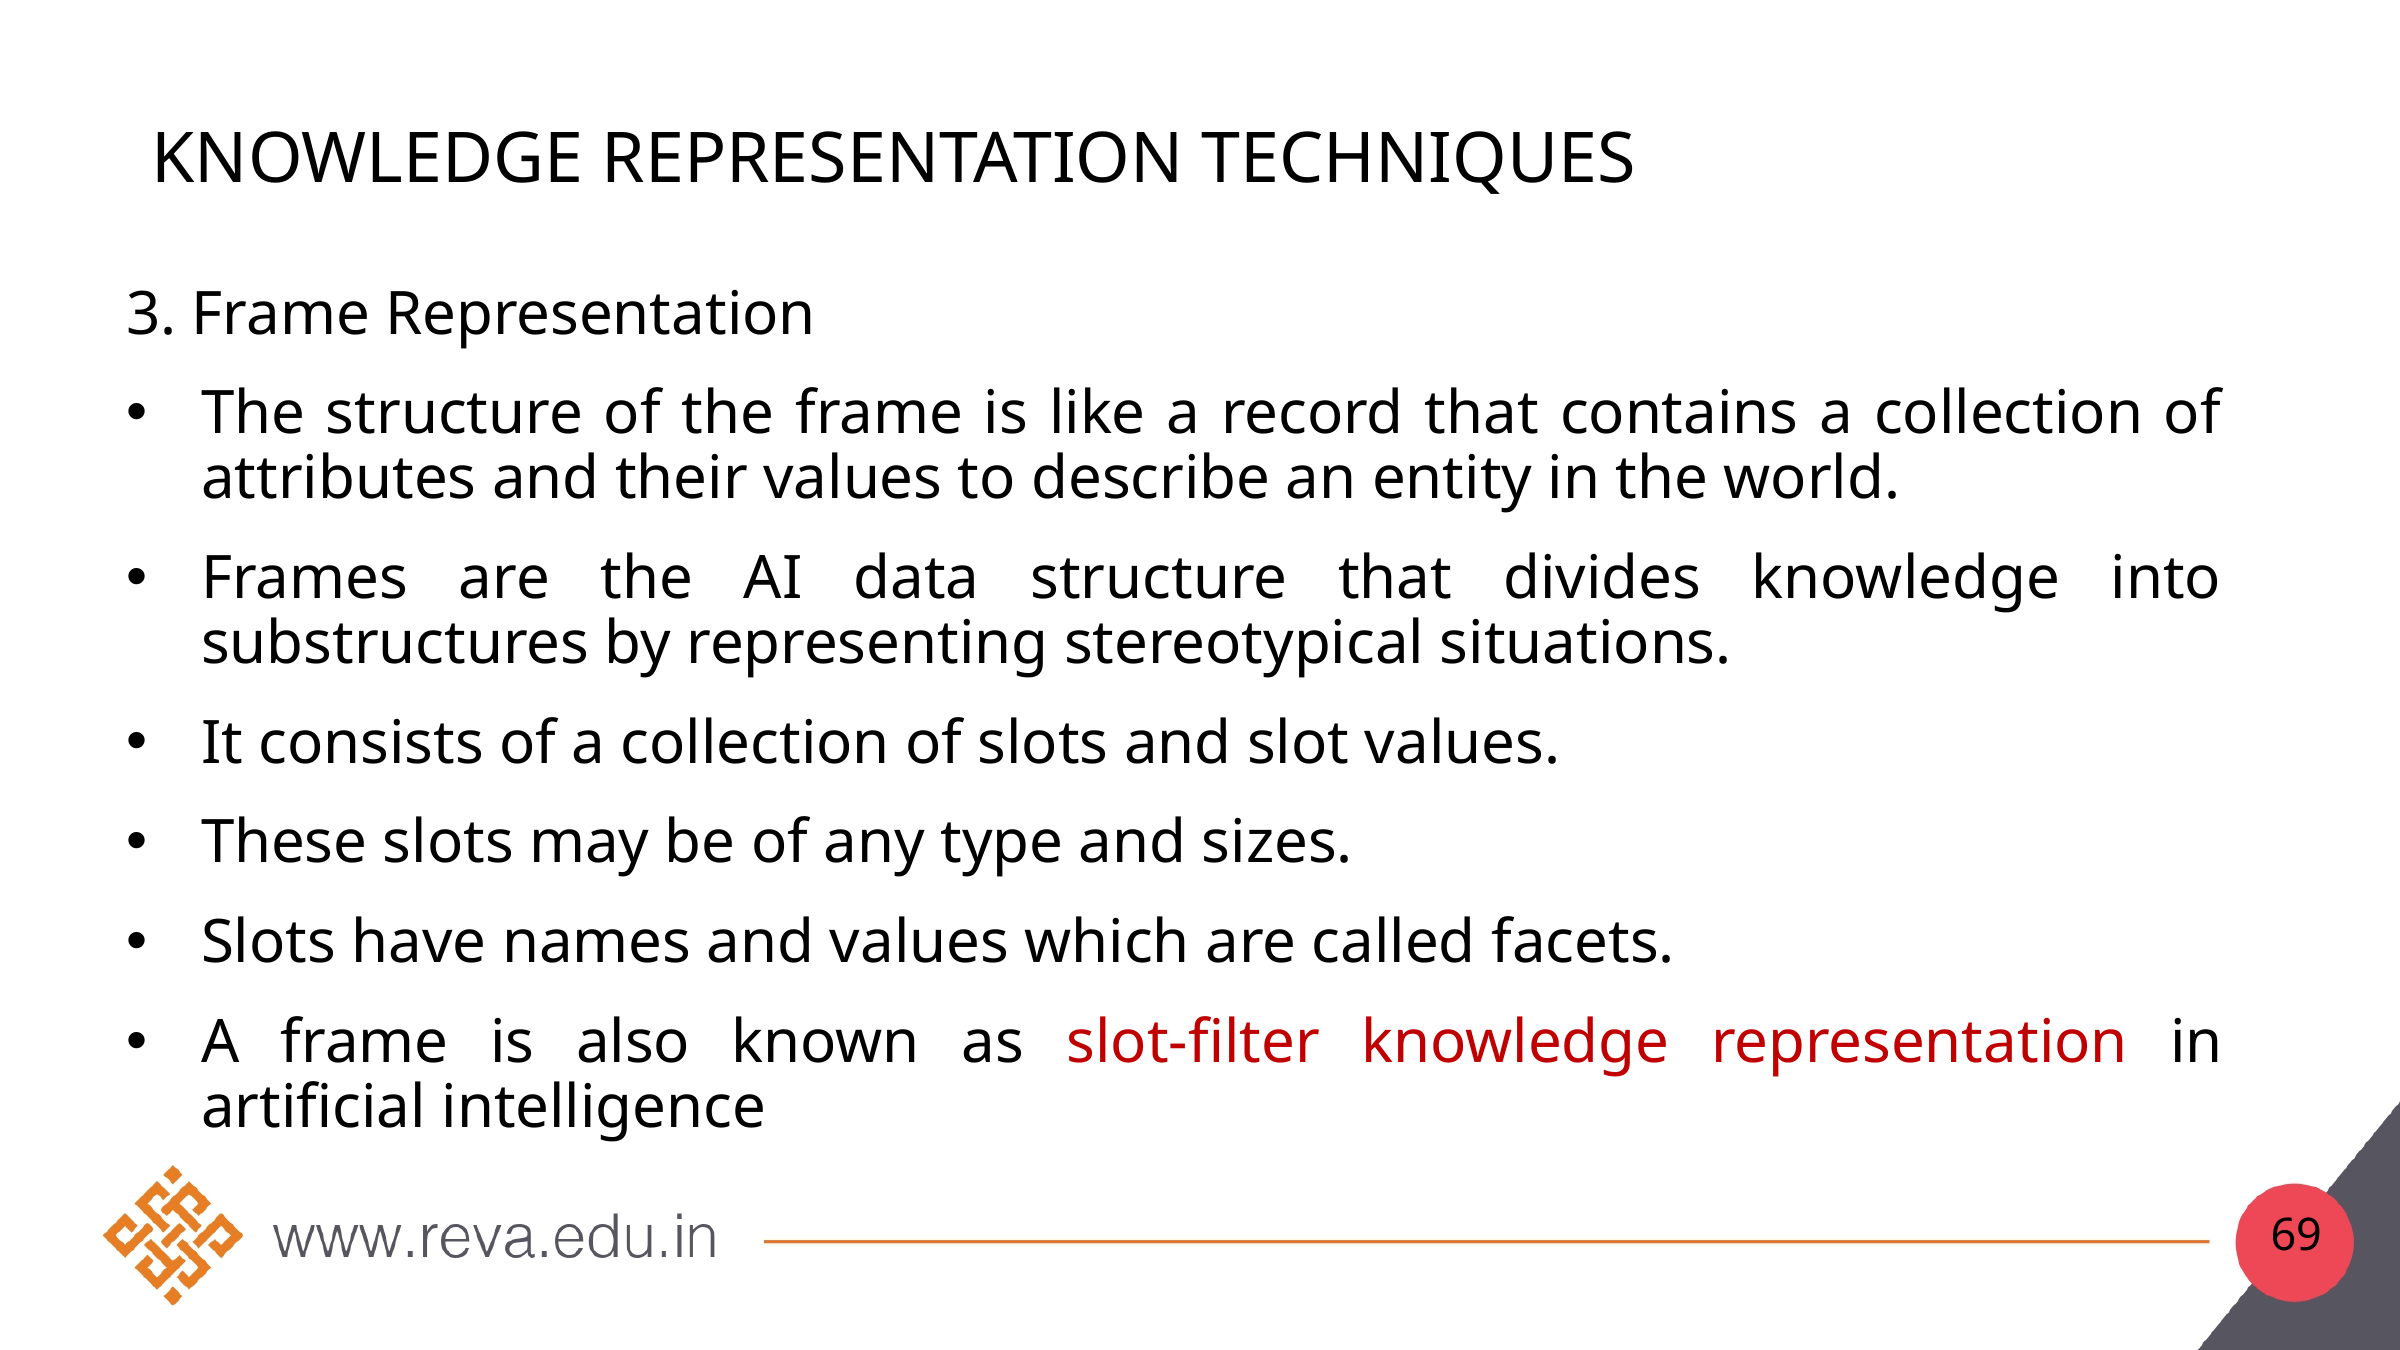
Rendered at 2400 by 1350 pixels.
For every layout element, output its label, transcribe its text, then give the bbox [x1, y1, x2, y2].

title Knowledge Representation Techniques [136, 77, 1963, 243]
slide_number 69 [2237, 1200, 2355, 1272]
list 3. Frame Representation The structure of the frame is like a record that contains a collection of attributes and their values to describe an entity in the world. Frames are the AI data structure that divides knowledge into substructures by representing stereotypical situations. It consists of a collection of slots and slot values. These slots may be of any type and sizes. Slots have names and values which are called facets. A frame is also known as slot-filter knowledge representation in artificial intelligence [111, 275, 2238, 1126]
picture [0, 0, 2400, 1350]
